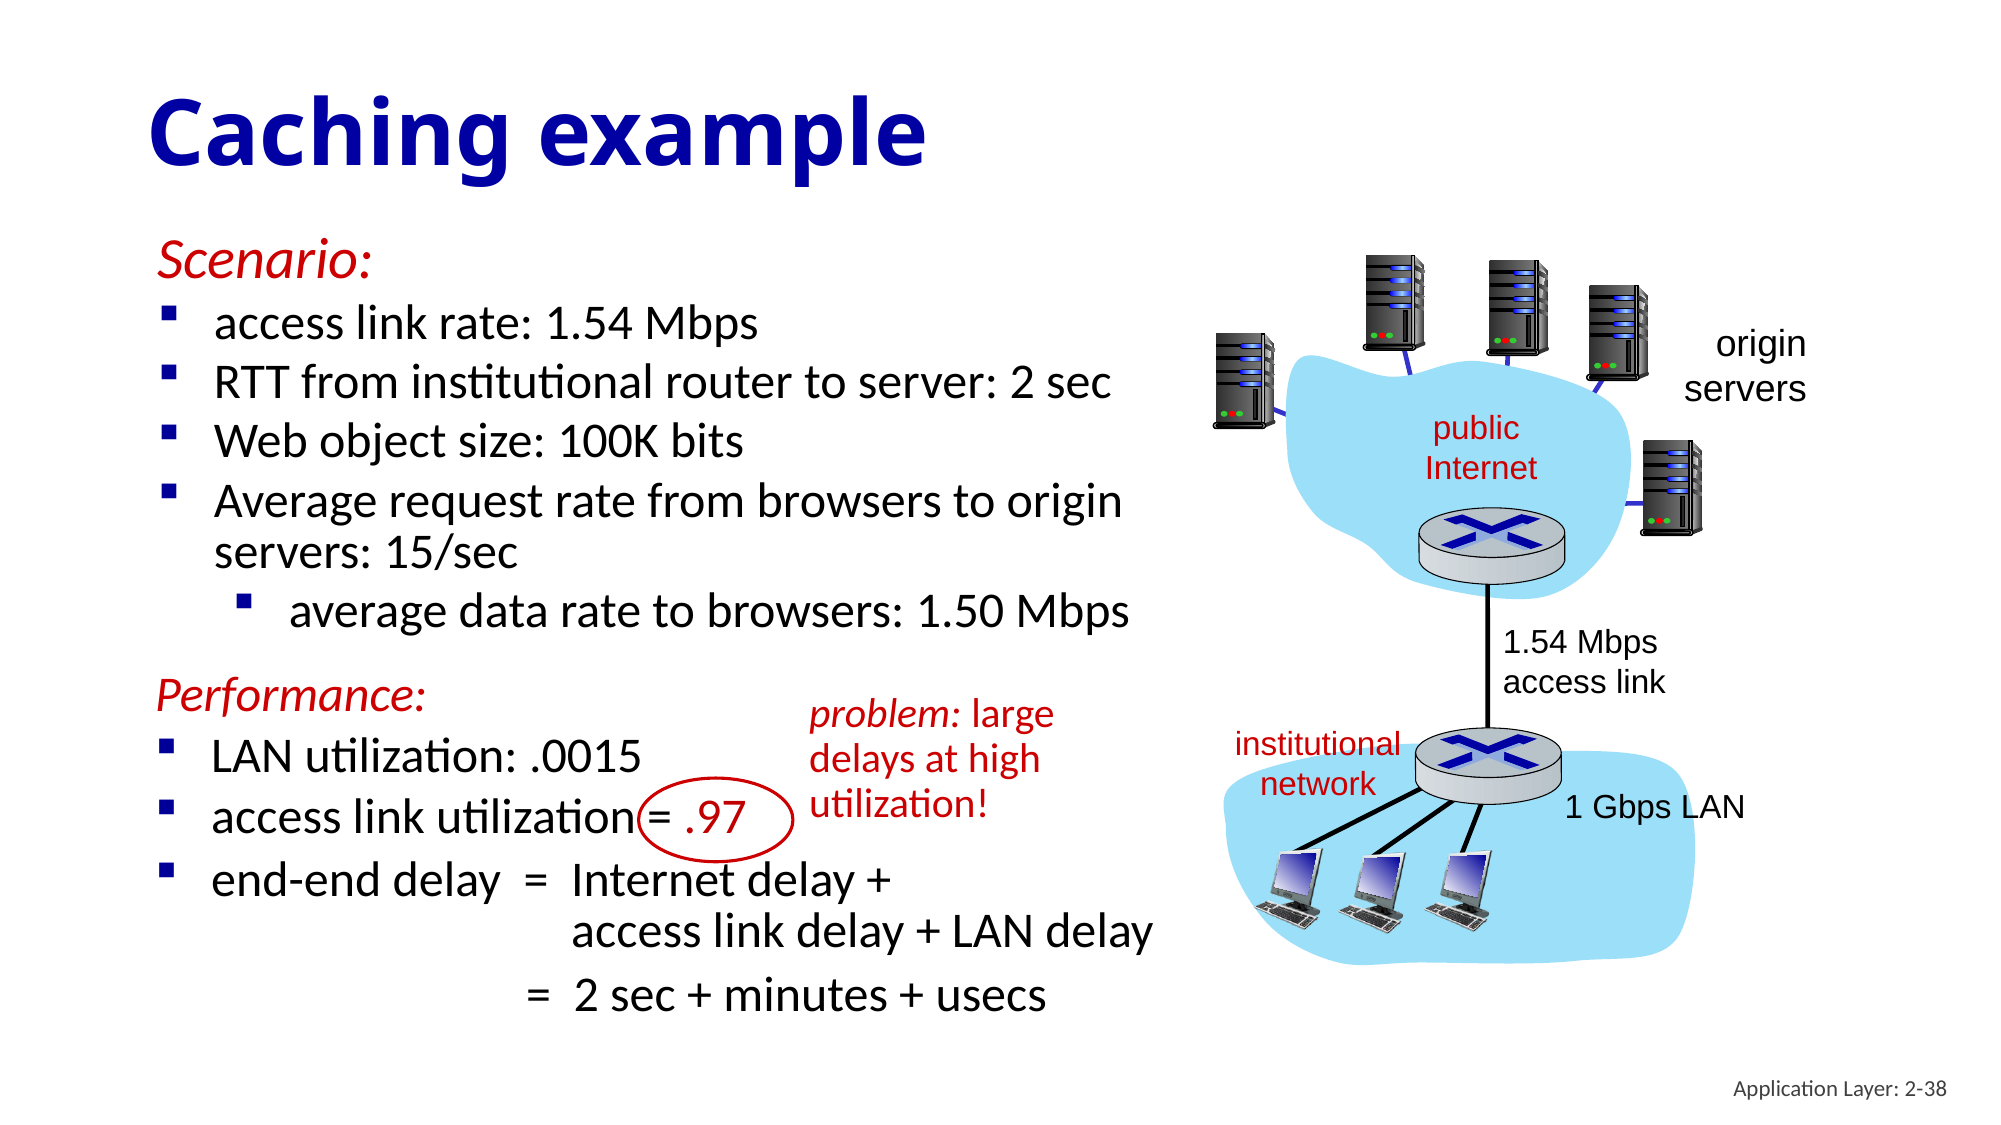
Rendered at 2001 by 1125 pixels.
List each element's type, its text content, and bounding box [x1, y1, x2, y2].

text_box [1237, 844, 1325, 936]
text_box Performance: LAN utilization: .0015 access link utilization = .97 end-end delay = Internet delay + access link delay + LAN delay = 2 sec + minutes + usecs [140, 663, 1184, 1041]
title Caching example [131, 62, 1856, 209]
text_box institutional network [1219, 714, 1417, 810]
text_box 1.54 Mbps access link [1488, 612, 1683, 708]
text_box [1562, 750, 1681, 777]
text_box [1223, 805, 1696, 966]
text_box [1321, 848, 1408, 940]
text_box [1213, 333, 1276, 429]
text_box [1415, 727, 1562, 805]
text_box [1486, 260, 1549, 356]
text_box Scenario: access link rate: 1.54 Mbps RTT from institutional router to server: 2 sec Web object size: 100K bits Average request rate from browsers to origin servers: 15/sec average data rate to browsers: 1.50 Mbps [142, 223, 1148, 637]
slide_number Application Layer: 2- [1512, 1056, 1963, 1117]
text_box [1407, 846, 1494, 938]
text_box [1285, 355, 1631, 600]
text_box origin servers [1669, 311, 1822, 417]
text_box public Internet [1400, 398, 1553, 494]
text_box 1 Gbps LAN [1549, 777, 1761, 832]
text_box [1418, 507, 1565, 585]
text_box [1640, 440, 1703, 536]
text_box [1586, 285, 1649, 381]
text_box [1363, 255, 1426, 351]
